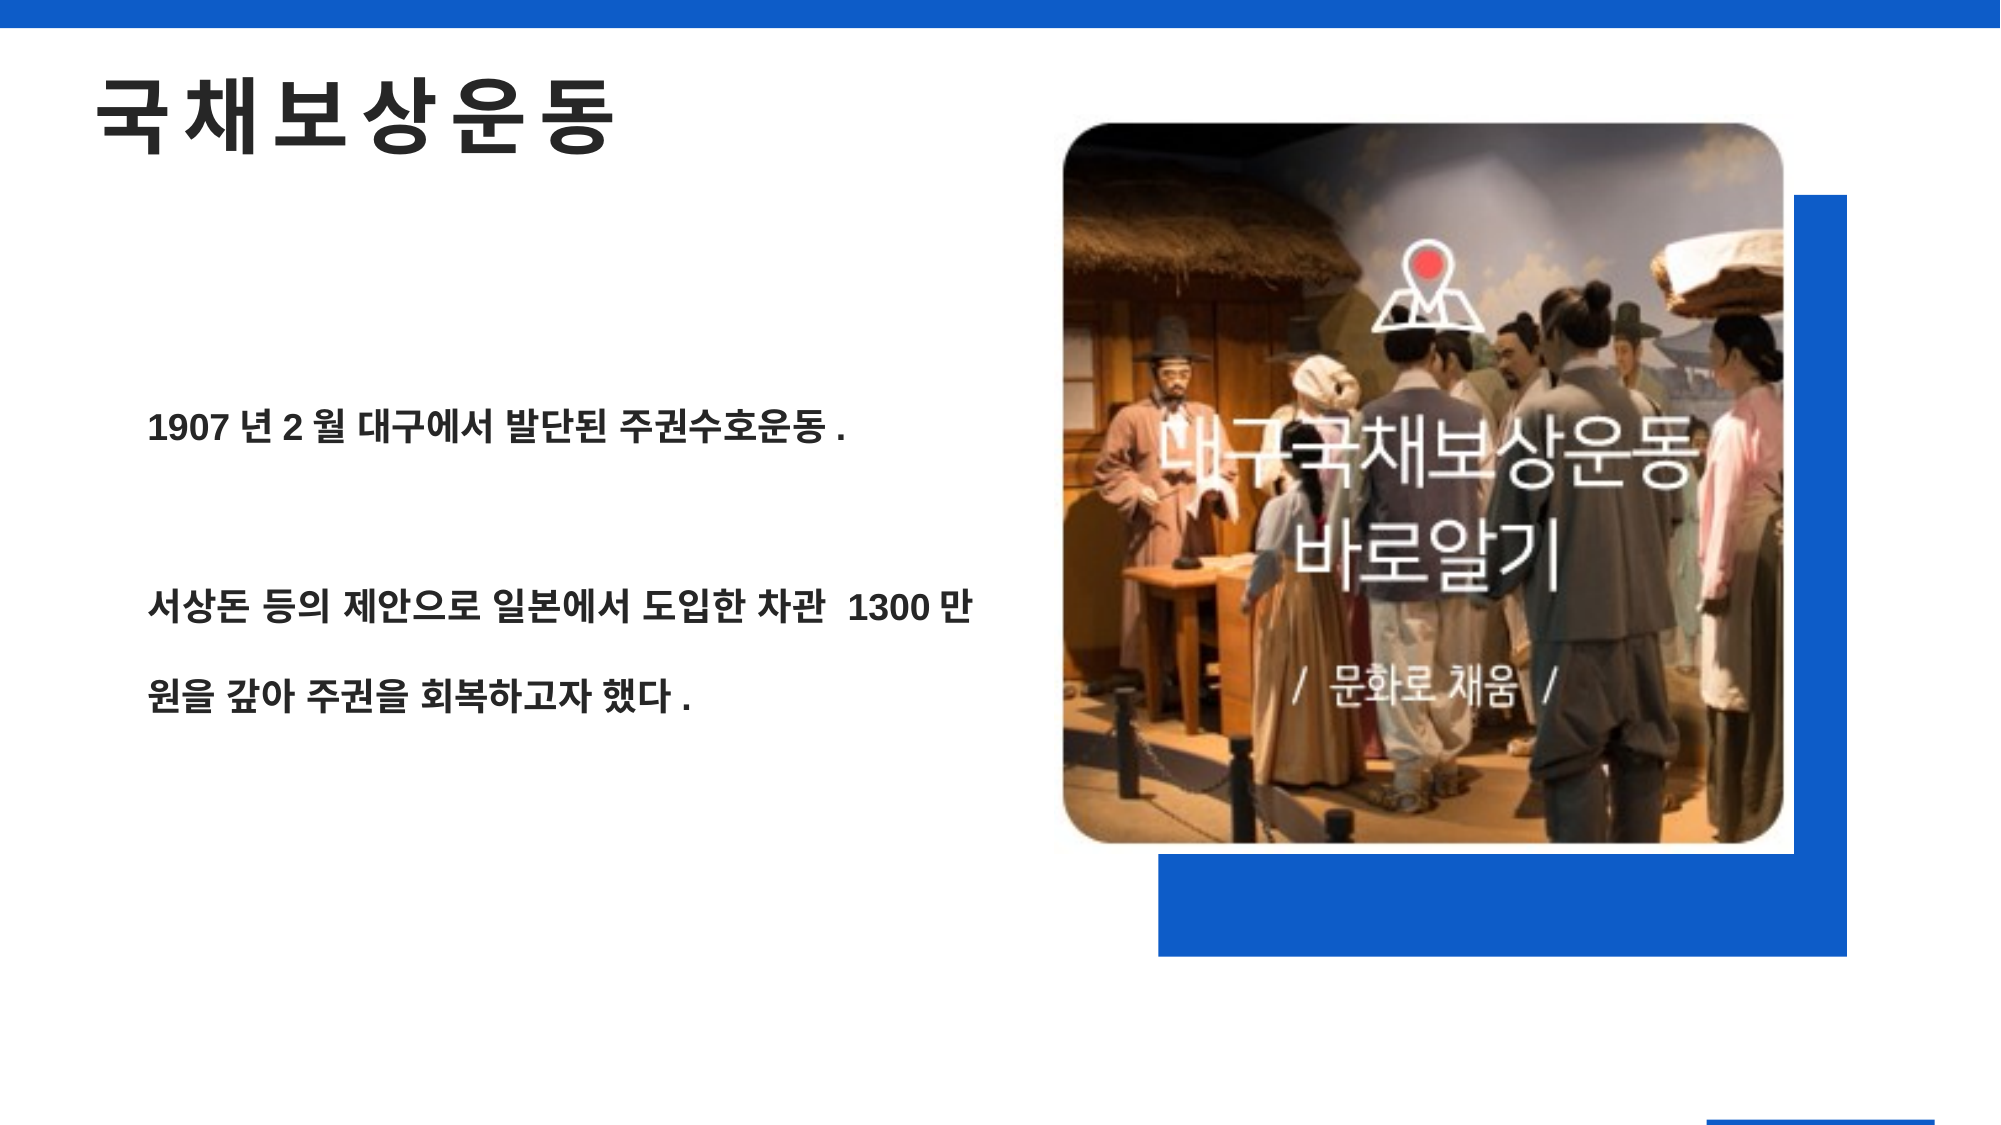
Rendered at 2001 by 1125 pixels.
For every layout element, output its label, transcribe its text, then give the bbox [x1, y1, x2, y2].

text_box 국채보상운동 [79, 56, 632, 172]
text_box 1907년2월 대구에서 발단된 주권수호운동. 서상돈 등의 제안으로 일본에서 도입한 차관 1300만 원을 갚아 주권을 회복하고자 했다. [132, 351, 990, 726]
text_box [1705, 1119, 1936, 1125]
text_box [0, 0, 2000, 29]
text_box [1157, 194, 1848, 958]
picture [1054, 114, 1794, 854]
